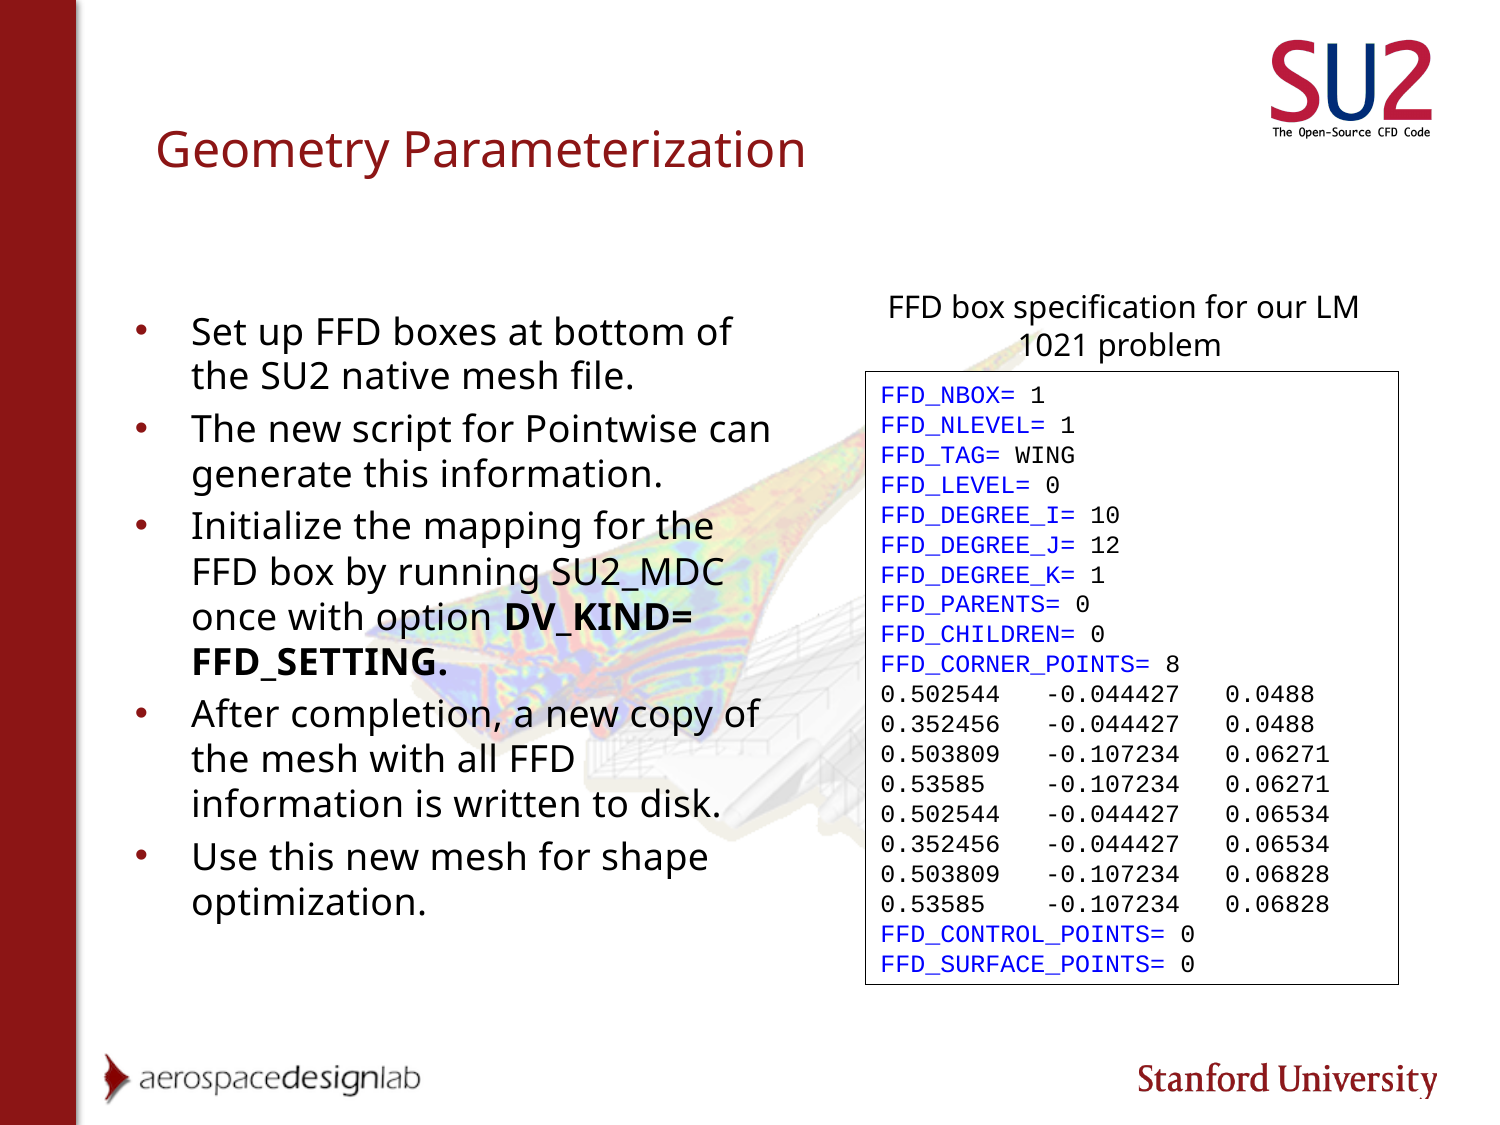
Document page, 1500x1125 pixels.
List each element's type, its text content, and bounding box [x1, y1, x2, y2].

title Geometry Parameterization [155, 78, 1420, 186]
picture [1268, 37, 1437, 140]
list Set up FFD boxes at bottom of the SU2 native mesh file. The new script for Pointwise can generate this information. Initialize the mapping for the FFD box by running SU2_MDC once with option DV_KIND= FFD_SETTING. After completion, a new copy of the mesh with all FFD information is written to disk. Use this new mesh for shape optimization. [134, 299, 792, 938]
text_box FFD box specification for our LM 1021 problem [856, 280, 1392, 370]
picture [99, 1052, 425, 1106]
text_box FFD_NBOX= 1 FFD_NLEVEL= 1 FFD_TAG= WING FFD_LEVEL= 0 FFD_DEGREE_I= 10 FFD_DEGREE_J= 12 FFD_DEGREE_K= 1 FFD_PARENTS= 0 FFD_CHILDREN= 0 FFD_CORNER_POINTS= 8 0.502544 -0.044427 0.0488 0.352456 -0.044427 0.0488 0.503809 -0.107234 0.06271 0.53585 -0.107234 0.06271 0.502544 -0.044427 0.06534 0.352456 -0.044427 0.06534 0.503809 -0.107234 0.06828 0.53585 -0.107234 0.06828 FFD_CONTROL_POINTS= 0 FFD_SURFACE_POINTS= 0 [865, 371, 1399, 985]
